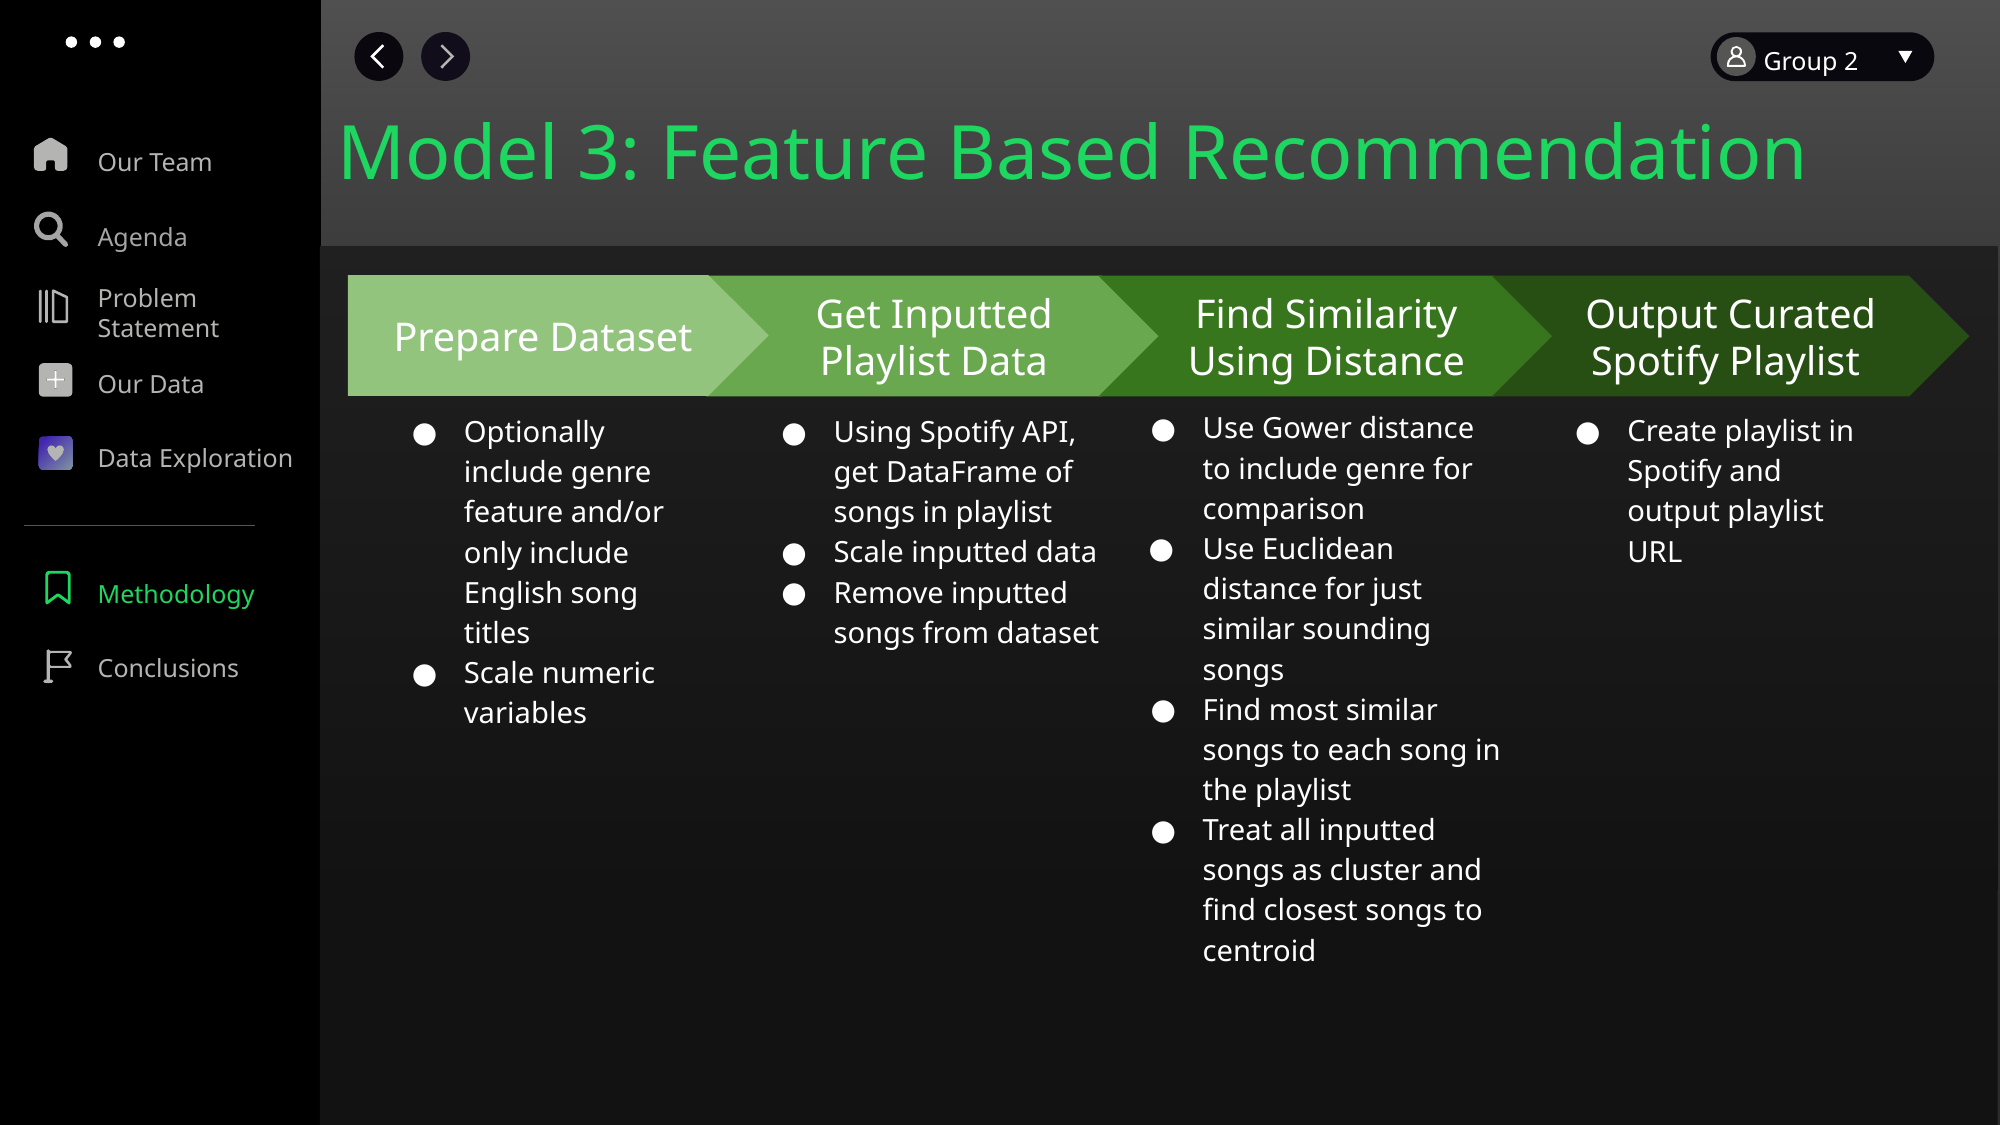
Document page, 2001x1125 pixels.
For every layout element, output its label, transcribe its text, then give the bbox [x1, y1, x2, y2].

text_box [347, 274, 769, 861]
text_box [0, 0, 320, 1125]
text_box [33, 137, 68, 171]
text_box [34, 212, 68, 247]
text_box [38, 289, 69, 324]
text_box [1726, 45, 1746, 67]
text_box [1491, 275, 1970, 860]
text_box Our Data [82, 361, 227, 406]
text_box Group 2 [1748, 38, 1879, 83]
text_box [1710, 32, 1935, 82]
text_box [420, 31, 471, 82]
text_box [38, 362, 73, 397]
text_box Model 3: Feature Based Recommendation [322, 97, 2000, 203]
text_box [38, 436, 73, 470]
text_box [45, 570, 71, 605]
text_box Agenda [82, 213, 214, 259]
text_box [65, 36, 126, 49]
text_box Our Team [82, 138, 269, 184]
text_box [770, 275, 1097, 861]
text_box Conclusions [82, 645, 269, 690]
text_box Problem Statement [82, 274, 255, 350]
text_box [1898, 50, 1913, 64]
text_box [319, 246, 1998, 1125]
text_box [43, 649, 72, 684]
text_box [1098, 275, 1555, 972]
text_box [1716, 36, 1756, 77]
text_box Data Exploration [82, 434, 322, 480]
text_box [354, 31, 404, 82]
text_box Methodology [82, 570, 281, 616]
